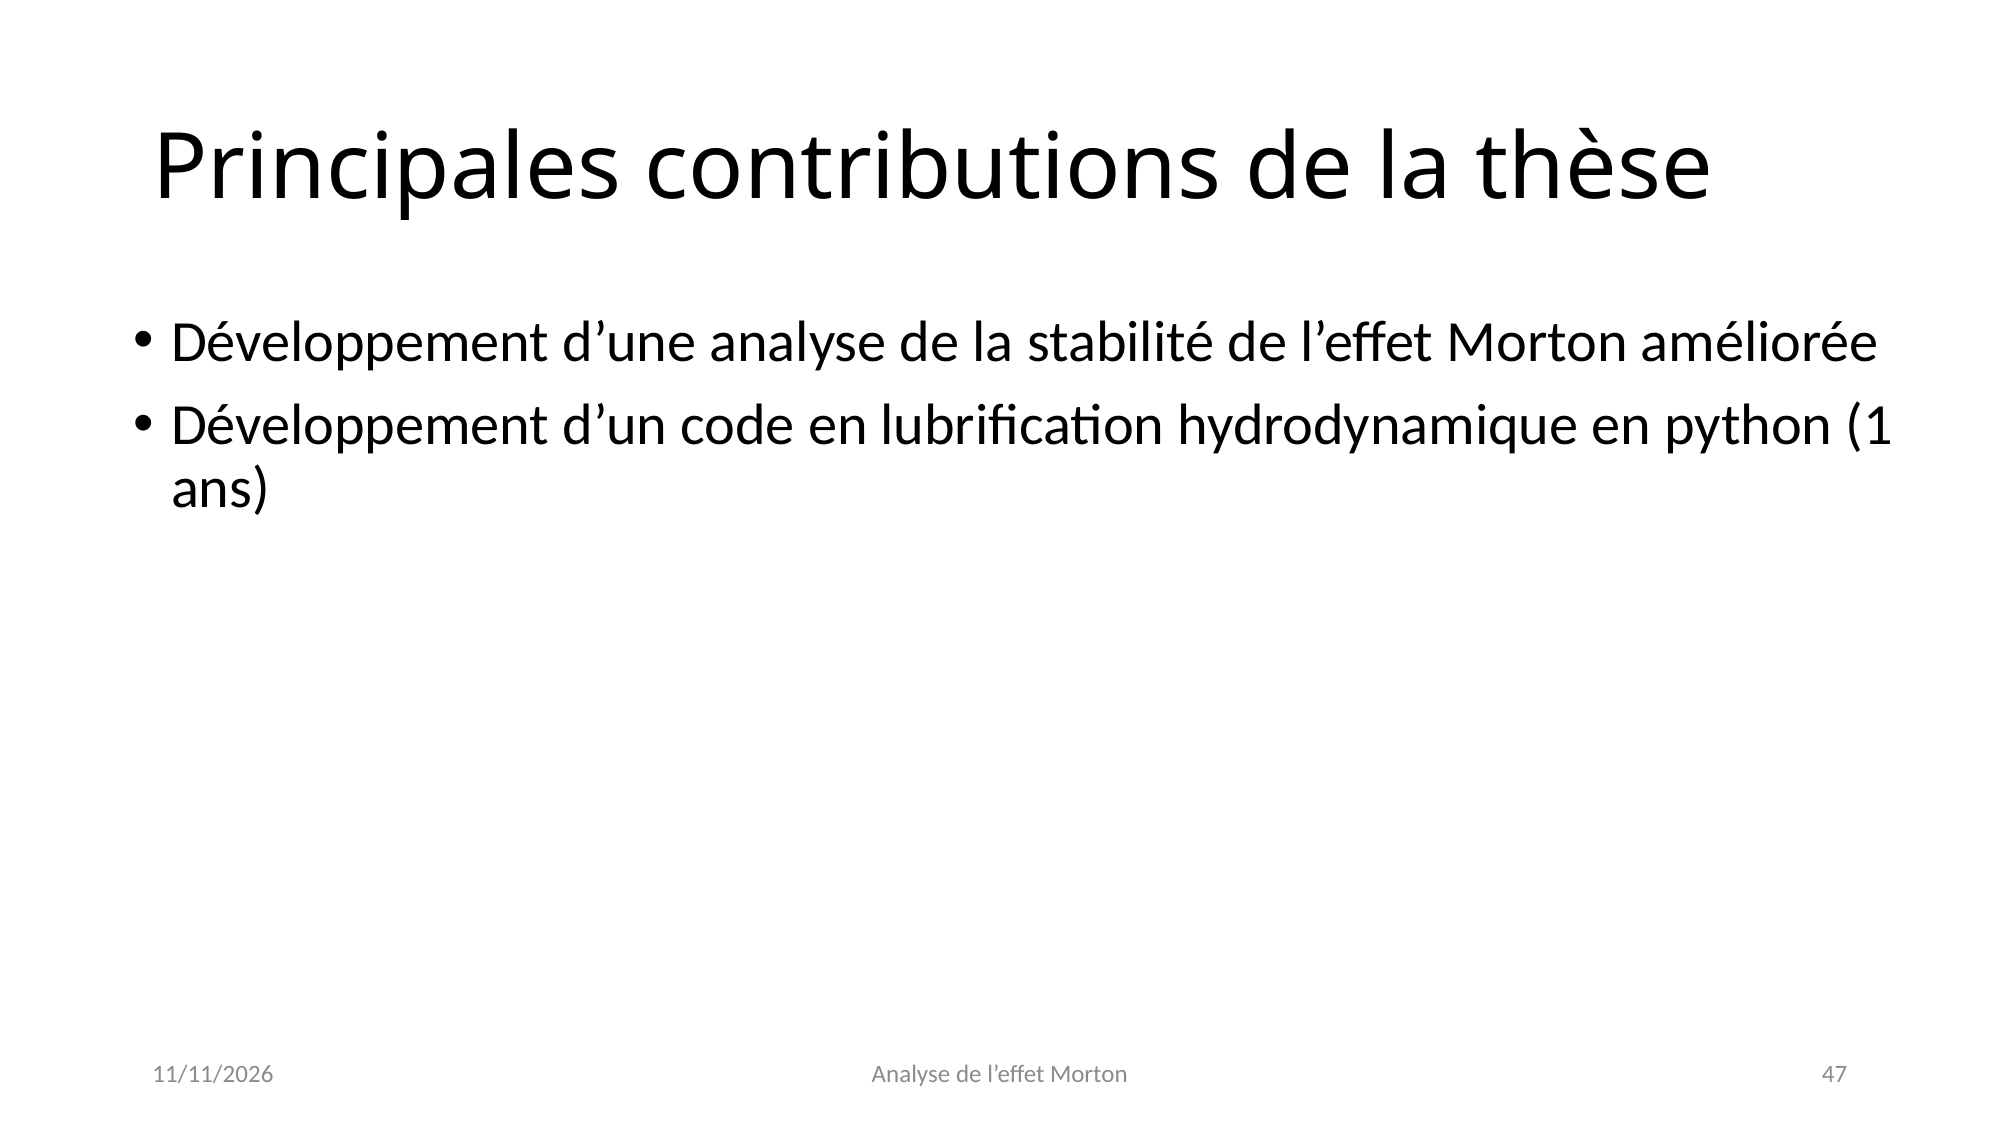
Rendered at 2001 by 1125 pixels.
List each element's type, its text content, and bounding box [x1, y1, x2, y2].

list Développement d’une analyse de la stabilité de l’effet Morton améliorée Développement d’un code en lubrification hydrodynamique en python (1 ans) [118, 303, 1917, 1017]
slide_number 47 [1412, 1042, 1863, 1103]
title Principales contributions de la thèse [137, 59, 1863, 278]
footer Analyse de l’effet Morton [662, 1042, 1338, 1103]
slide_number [137, 1042, 588, 1103]
